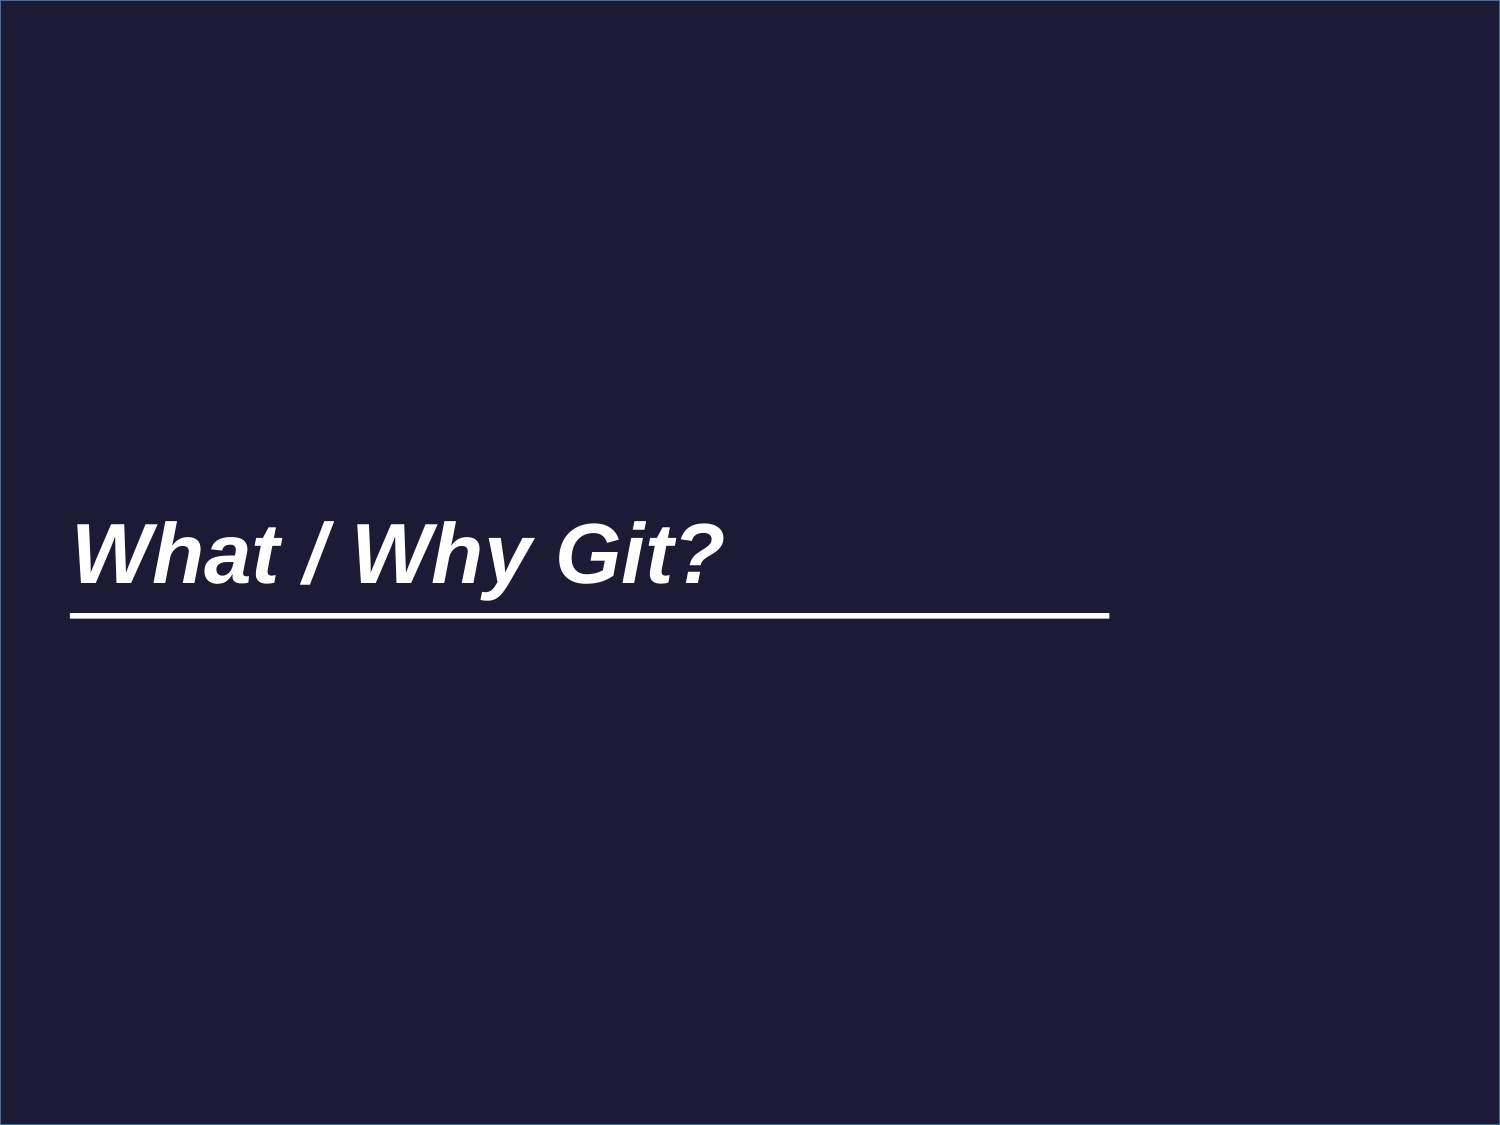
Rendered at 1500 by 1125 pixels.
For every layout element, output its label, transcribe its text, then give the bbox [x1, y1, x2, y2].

title What / Why Git? [63, 483, 1415, 628]
